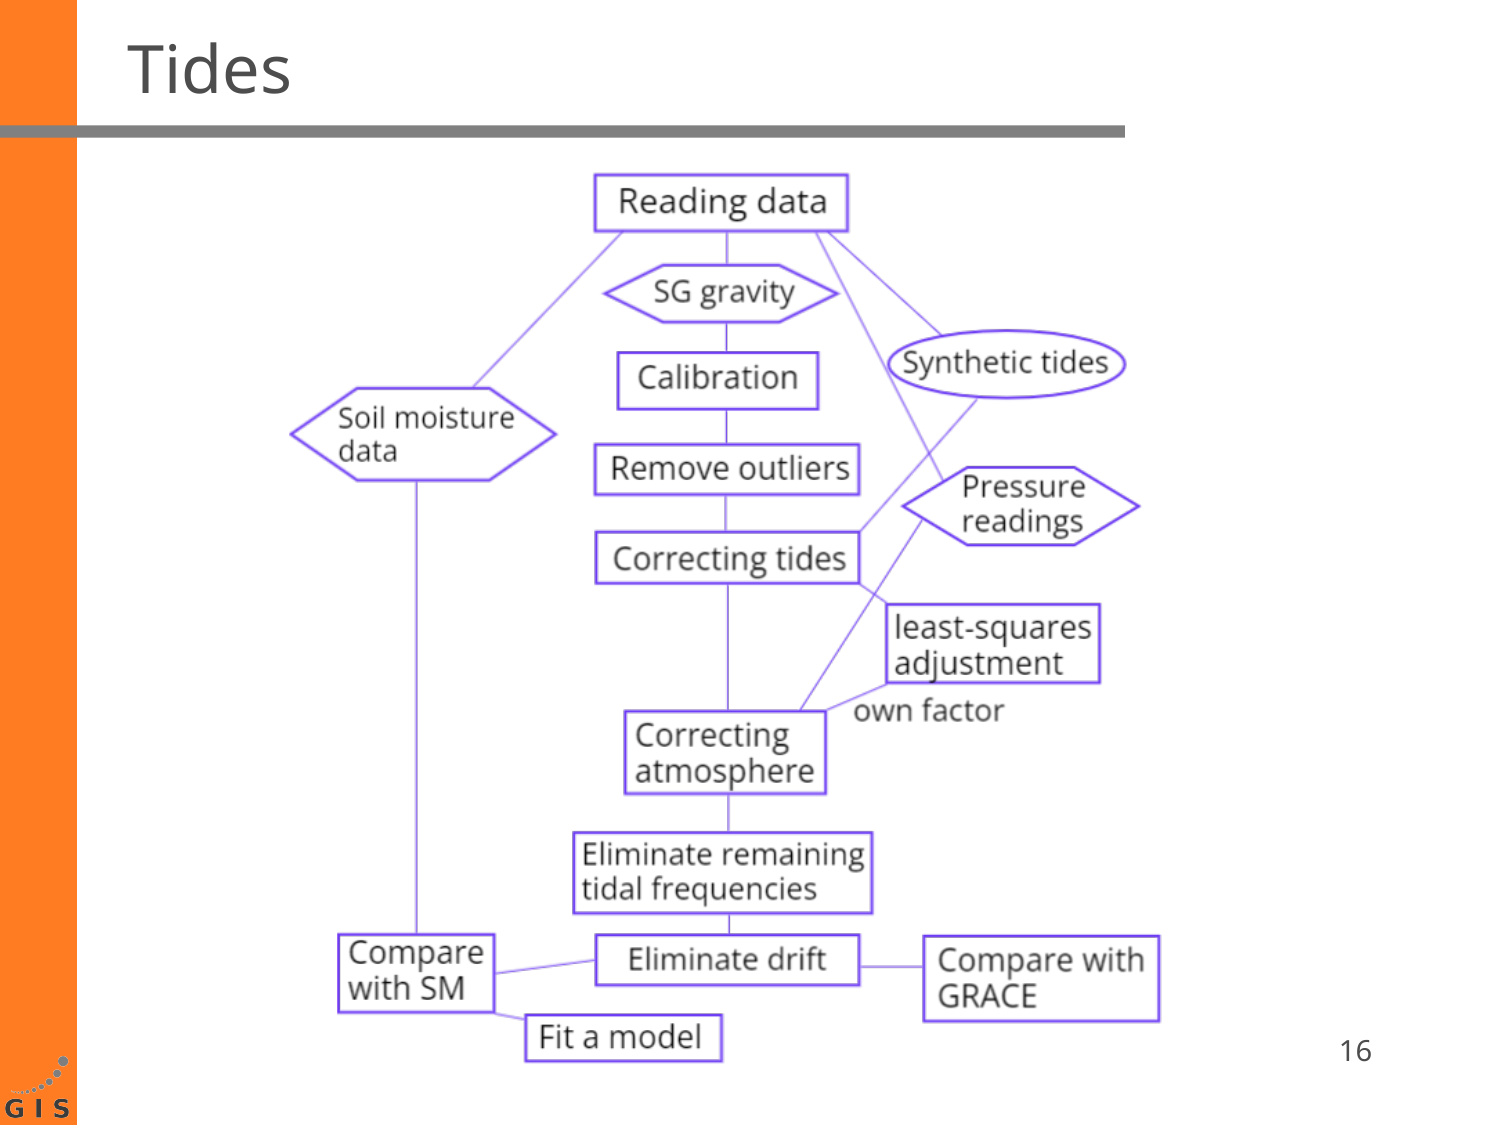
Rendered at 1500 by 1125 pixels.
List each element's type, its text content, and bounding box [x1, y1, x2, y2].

slide_number 16 [1260, 1024, 1388, 1101]
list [289, 143, 1257, 1112]
picture [5, 1056, 69, 1118]
title Tides [112, 29, 1388, 105]
